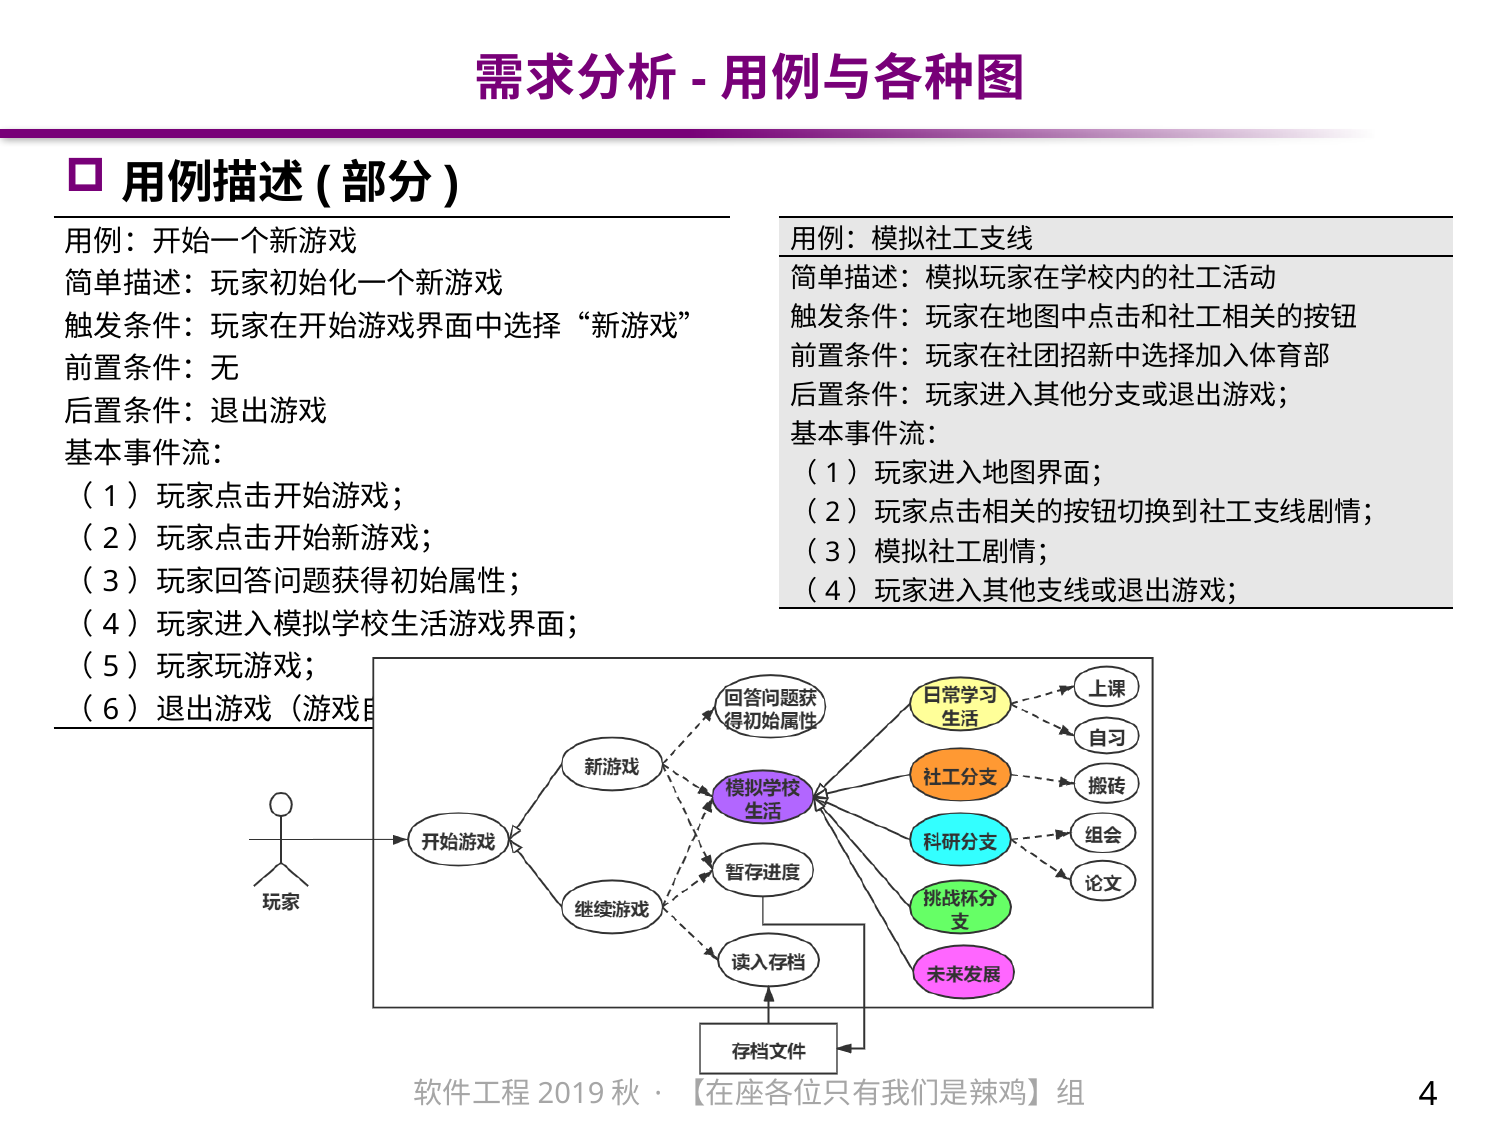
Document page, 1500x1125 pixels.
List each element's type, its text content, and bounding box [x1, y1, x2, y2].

slide_number 4 [1403, 1065, 1500, 1125]
table_cell 触发条件：玩家在地图中点击和社工相关的按钮 [779, 295, 1453, 334]
table_cell 后置条件：退出游戏 [54, 387, 730, 430]
list 用例描述(部分) [50, 145, 1401, 217]
picture [224, 634, 1176, 1097]
table_cell 前置条件：玩家在社团招新中选择加入体育部 [779, 334, 1453, 373]
table_cell 前置条件：无 [54, 345, 730, 387]
table_header 用例：模拟社工支线 [779, 218, 1453, 255]
table_cell 基本事件流： （1）玩家点击开始游戏； （2）玩家点击开始新游戏； （3）玩家回答问题获得初始属性； （4）玩家进入模拟学校生活游戏界面； （5）玩家玩游戏； （6）退出游戏（游戏自动暂存）。 [54, 430, 730, 727]
title 需求分析-用例与各种图 [75, 37, 1425, 118]
table_cell 简单描述：玩家初始化一个新游戏 [54, 260, 730, 302]
table_cell 后置条件：玩家进入其他分支或退出游戏； [779, 373, 1453, 412]
table_cell 简单描述：模拟玩家在学校内的社工活动 [779, 257, 1453, 295]
table_header 用例：开始一个新游戏 [54, 218, 730, 260]
table_cell 基本事件流： （1）玩家进入地图界面； （2）玩家点击相关的按钮切换到社工支线剧情； （3）模拟社工剧情； （4）玩家进入其他支线或退出游戏； [779, 412, 1453, 607]
table_cell 触发条件：玩家在开始游戏界面中选择“新游戏” [54, 302, 730, 345]
